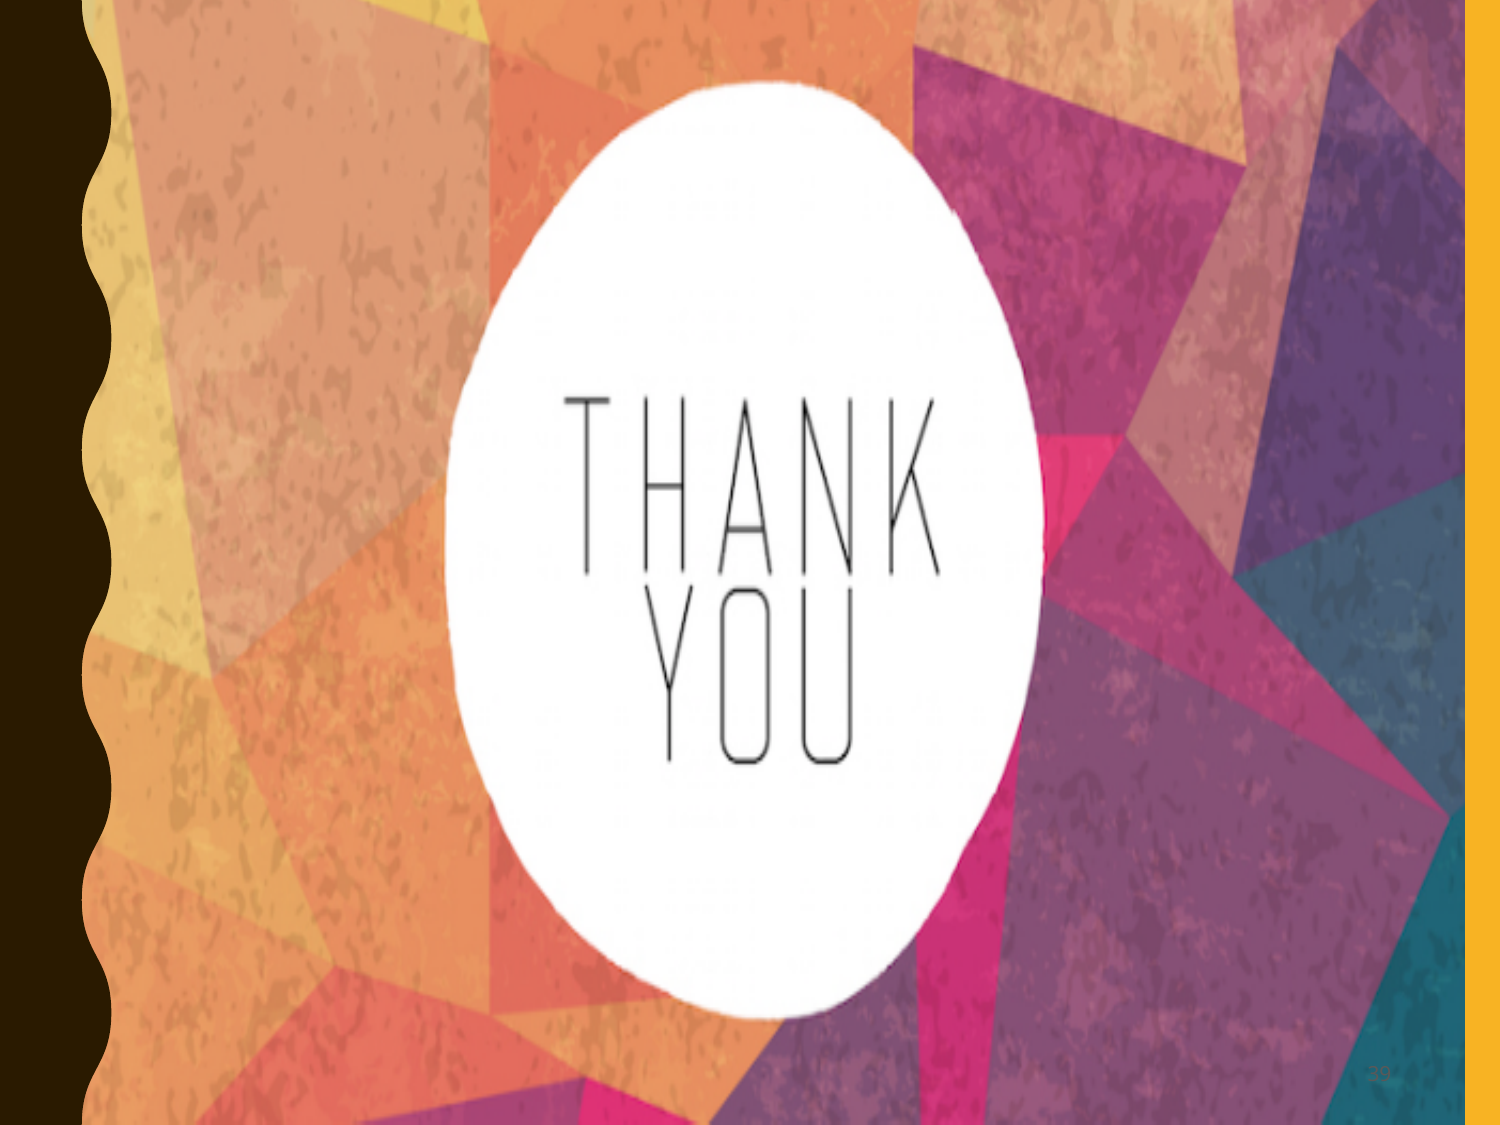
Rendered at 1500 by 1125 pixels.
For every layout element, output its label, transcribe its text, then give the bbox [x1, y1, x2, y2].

slide_number 39 [1059, 1045, 1407, 1103]
picture [82, 0, 1465, 1125]
